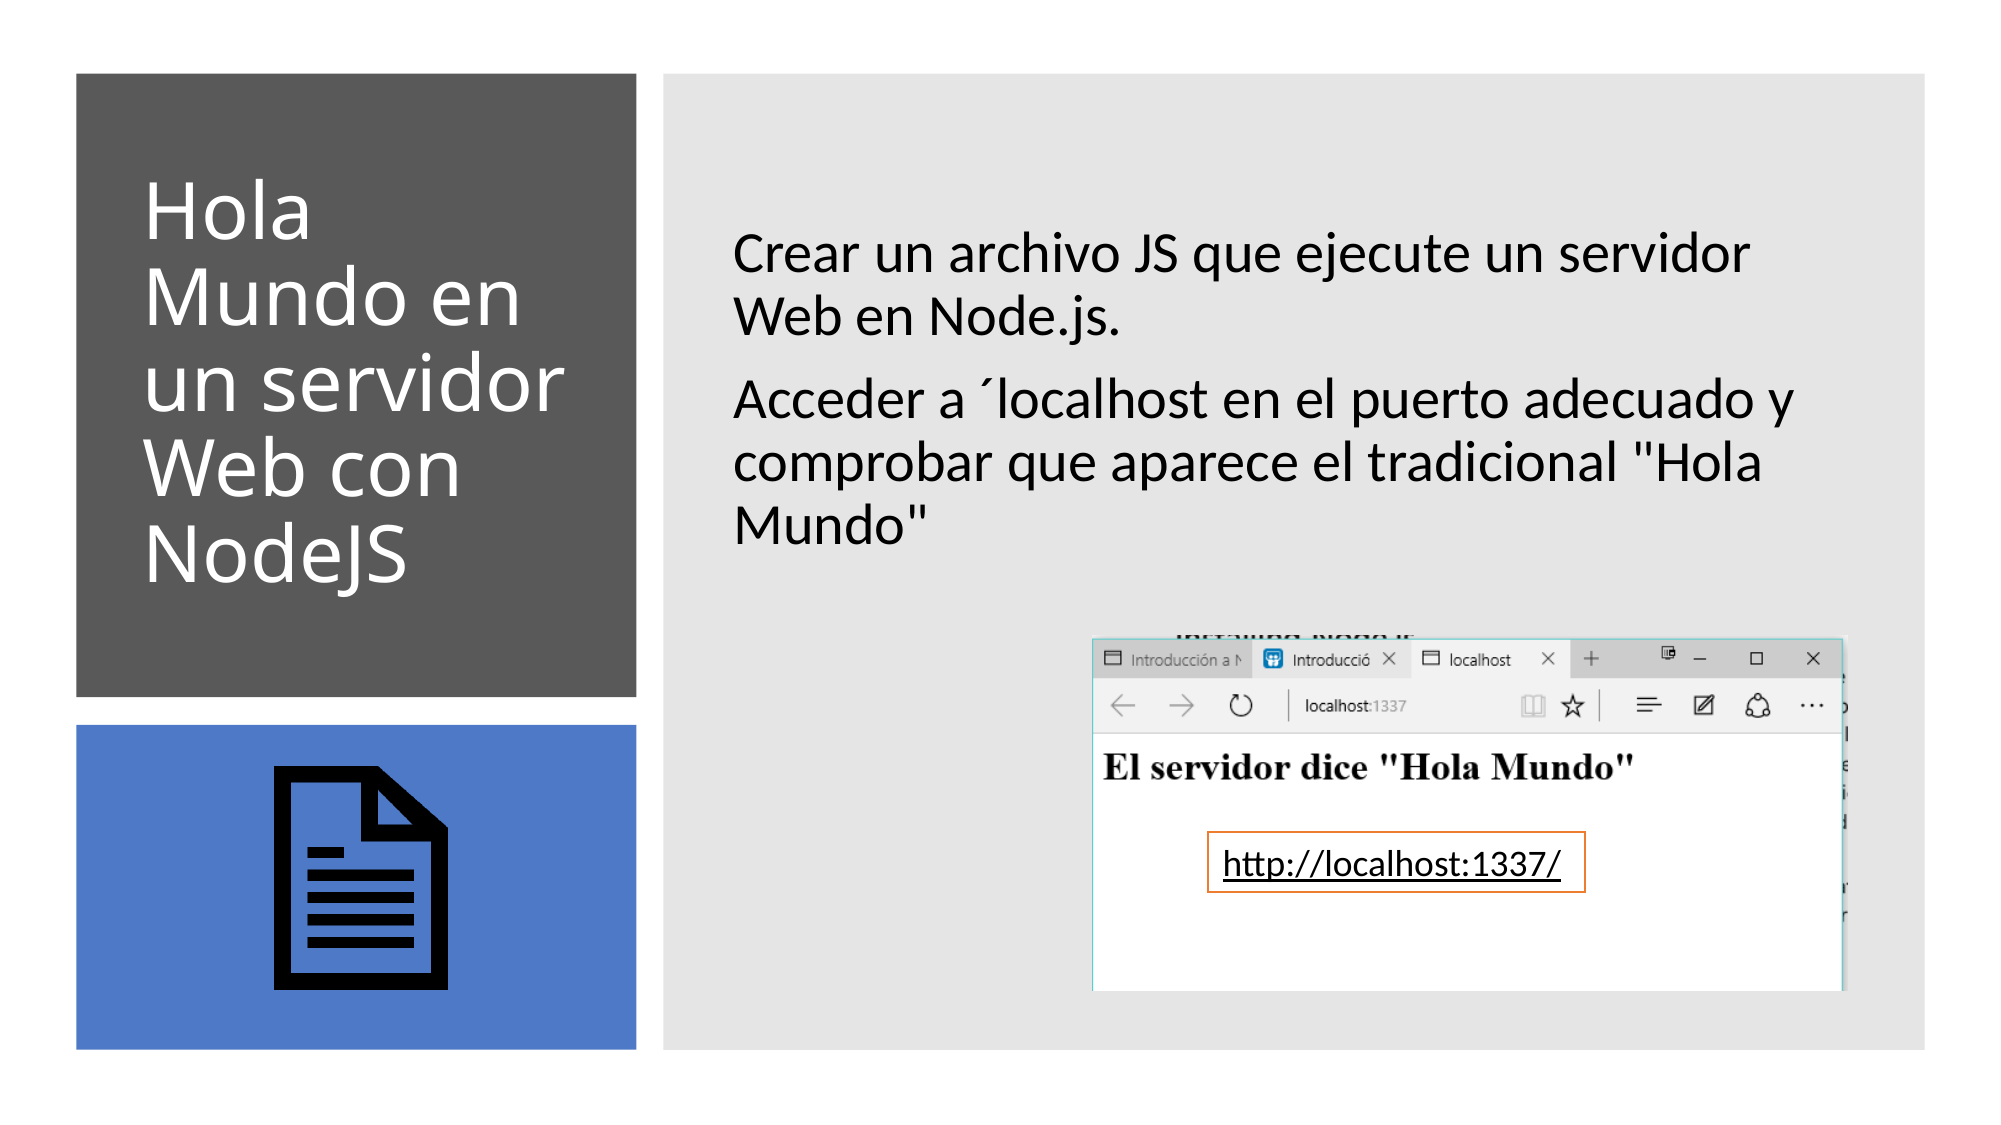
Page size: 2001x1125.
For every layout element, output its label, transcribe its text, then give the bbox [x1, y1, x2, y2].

text_box [662, 72, 1926, 1051]
picture [226, 743, 495, 1012]
picture [1092, 635, 1848, 991]
title Hola Mundo en un servidor Web con NodeJS [127, 120, 595, 652]
text_box [75, 724, 637, 1051]
list Crear un archivo JS que ejecute un servidor Web en Node.js. Acceder a ´localhost en el puerto adecuado y comprobar que aparece el tradicional "Hola Mundo" [718, 112, 1873, 811]
text_box [75, 72, 637, 698]
